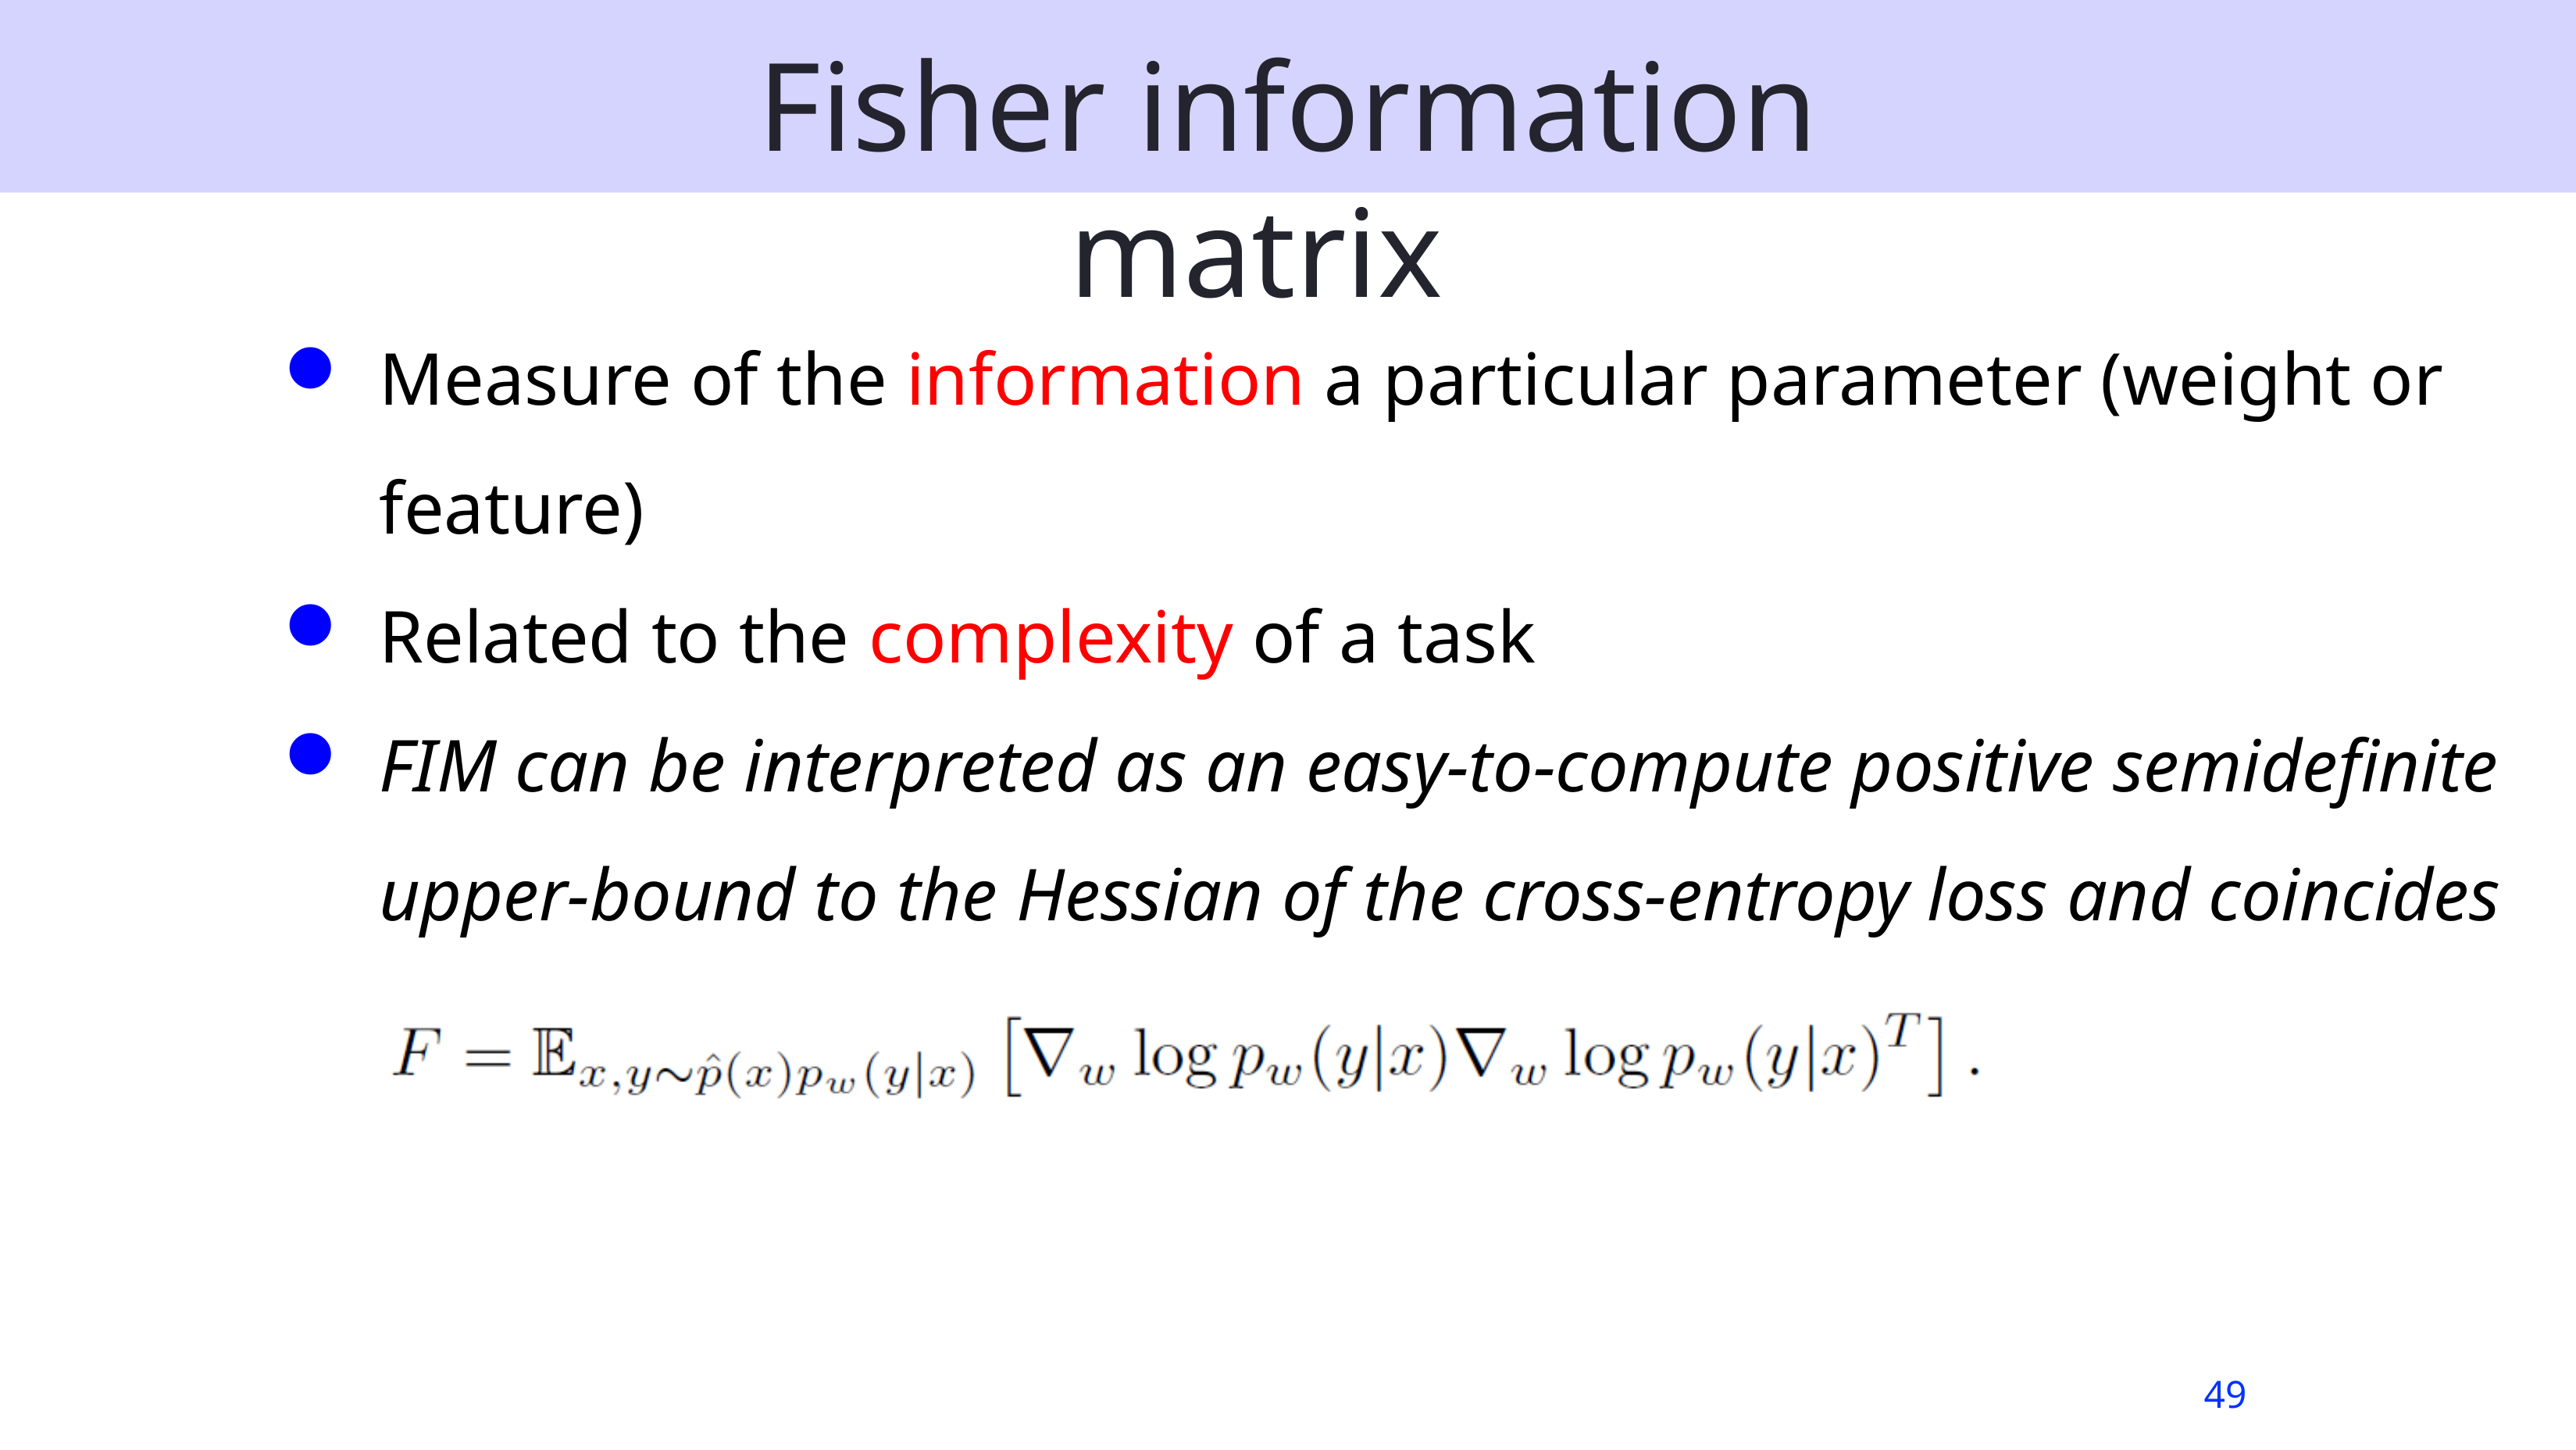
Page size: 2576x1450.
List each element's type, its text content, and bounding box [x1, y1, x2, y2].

text_box Fisher information matrix [594, 29, 1982, 285]
text_box Measure of the information a particular parameter (weight or feature) Related to the complexity of a task FIM can be interpreted as an easy-to-compute positive semidefinite upper-bound to the Hessian of the cross-entropy loss and coincides with it at local minima [272, 285, 2528, 1070]
text_box 49 [2199, 1377, 2275, 1422]
picture [341, 950, 2021, 1166]
